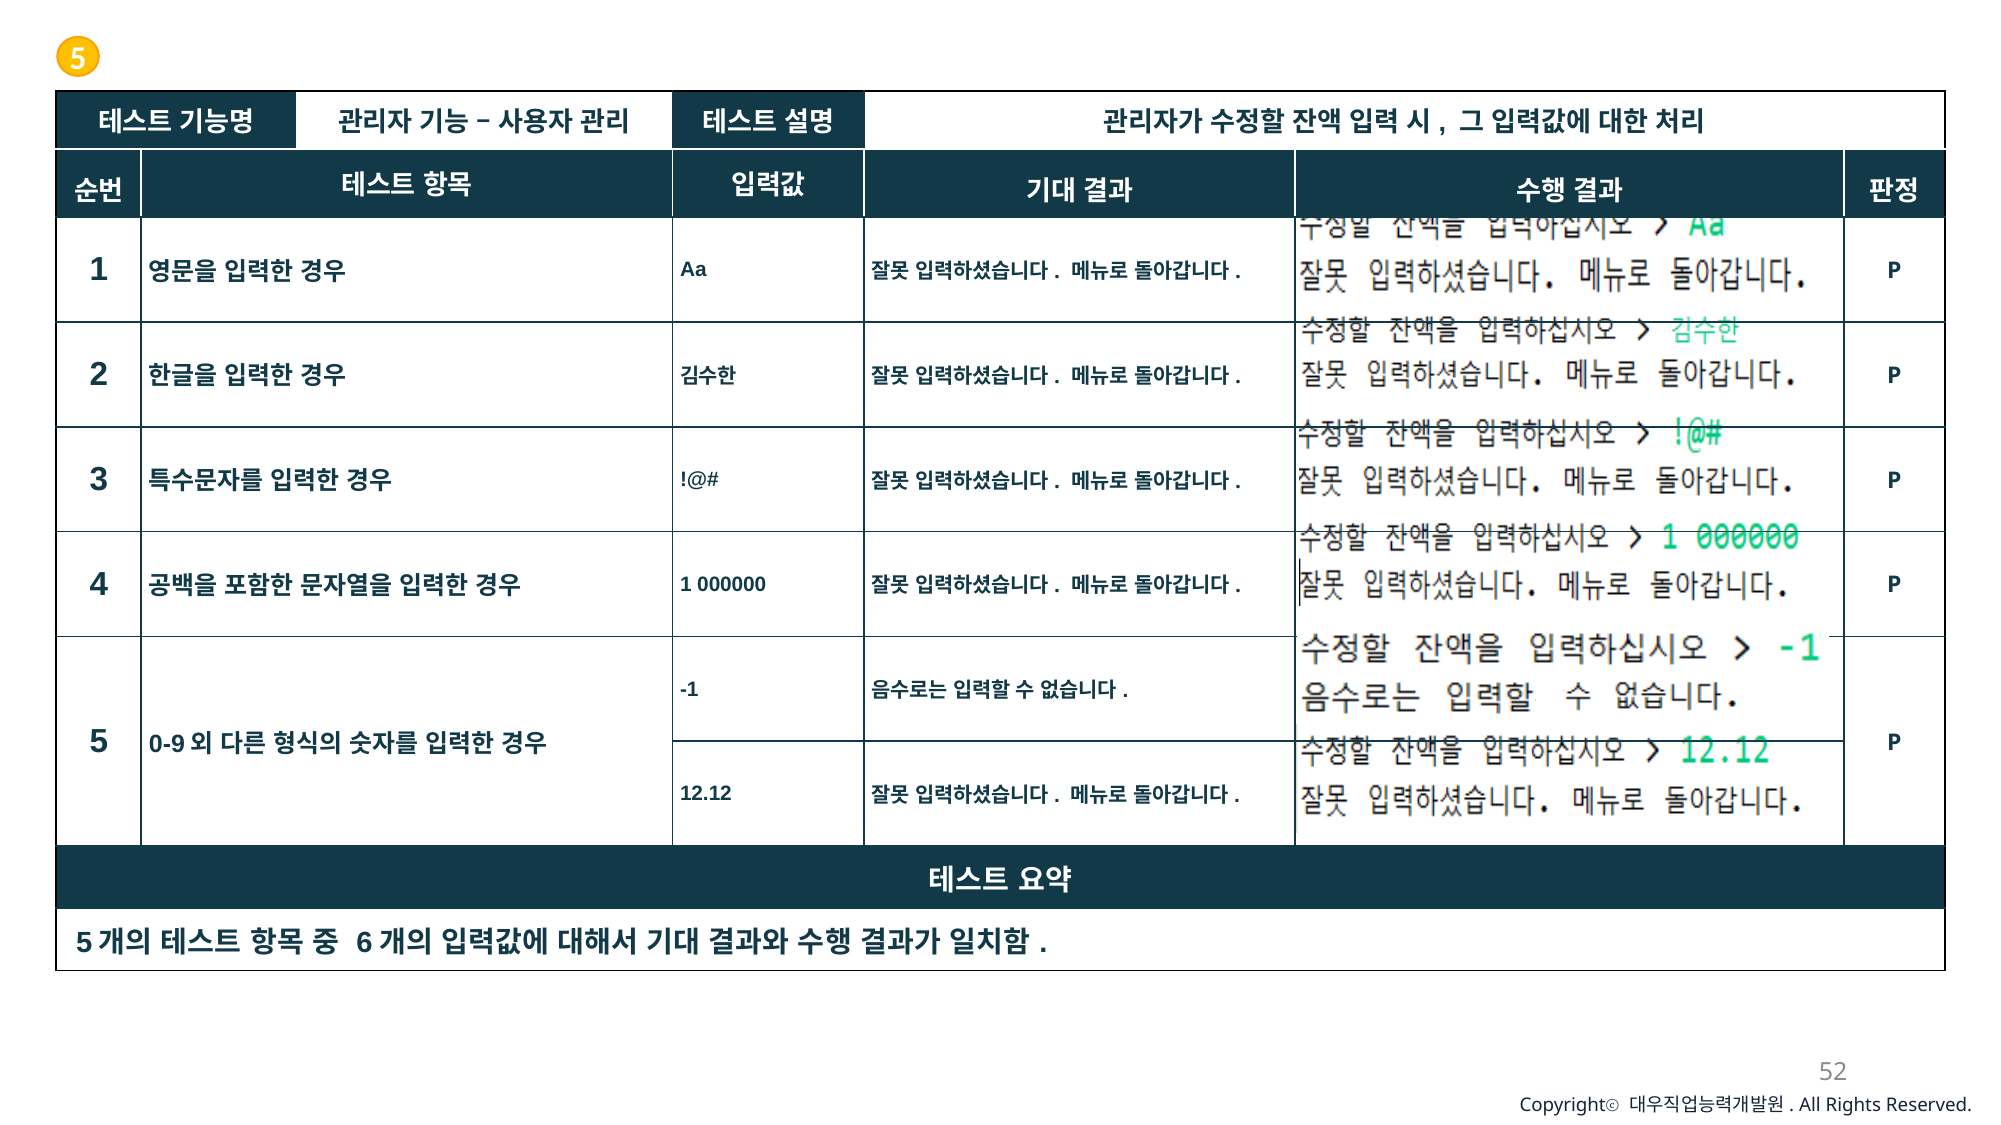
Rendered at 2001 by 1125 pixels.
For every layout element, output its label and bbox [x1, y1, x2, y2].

table_cell [1296, 428, 1843, 531]
table_cell [673, 742, 863, 845]
picture [1299, 199, 1839, 400]
table_cell [57, 909, 1944, 970]
table_cell [865, 323, 1294, 426]
table_cell [142, 637, 672, 845]
table_cell [1845, 637, 1944, 845]
table_cell [57, 150, 140, 216]
table_cell [865, 742, 1294, 845]
table_cell [1845, 218, 1944, 321]
table_cell [142, 150, 672, 216]
table_cell [865, 532, 1294, 636]
table_cell [673, 532, 863, 636]
table_cell [1296, 150, 1843, 216]
picture [1299, 516, 1811, 606]
table_header [57, 92, 672, 148]
table_cell [1296, 323, 1843, 426]
slide_number [1412, 1042, 1863, 1103]
table_cell [673, 323, 863, 426]
table_cell [57, 532, 140, 636]
table_cell [57, 428, 140, 531]
table_cell [57, 218, 140, 321]
table_cell [865, 150, 1294, 216]
picture [1296, 724, 1829, 833]
table_cell [1296, 218, 1301, 321]
table_cell [673, 218, 863, 321]
picture [1297, 624, 1829, 720]
table_cell [1296, 637, 1843, 740]
table_cell [57, 847, 1944, 907]
table_cell [57, 637, 140, 845]
table_cell [1845, 428, 1944, 531]
table_cell [142, 428, 672, 531]
table_cell [1845, 150, 1944, 216]
table_cell [865, 218, 1294, 321]
table_header [673, 92, 863, 148]
text_box [56, 35, 100, 77]
table_cell [1296, 742, 1843, 845]
table_cell [673, 637, 863, 740]
picture [1299, 408, 1816, 513]
table_cell [673, 428, 863, 531]
table_cell [142, 323, 672, 426]
table_cell [673, 150, 863, 216]
table_header [865, 92, 1944, 148]
table_cell [865, 428, 1294, 531]
table_cell [142, 218, 672, 321]
table_cell [57, 323, 140, 426]
table_cell [1296, 532, 1843, 636]
table_cell [1845, 532, 1944, 636]
table_cell [865, 637, 1294, 740]
table_cell [1845, 323, 1944, 426]
table_cell [142, 532, 672, 636]
table_cell [1814, 218, 1843, 321]
